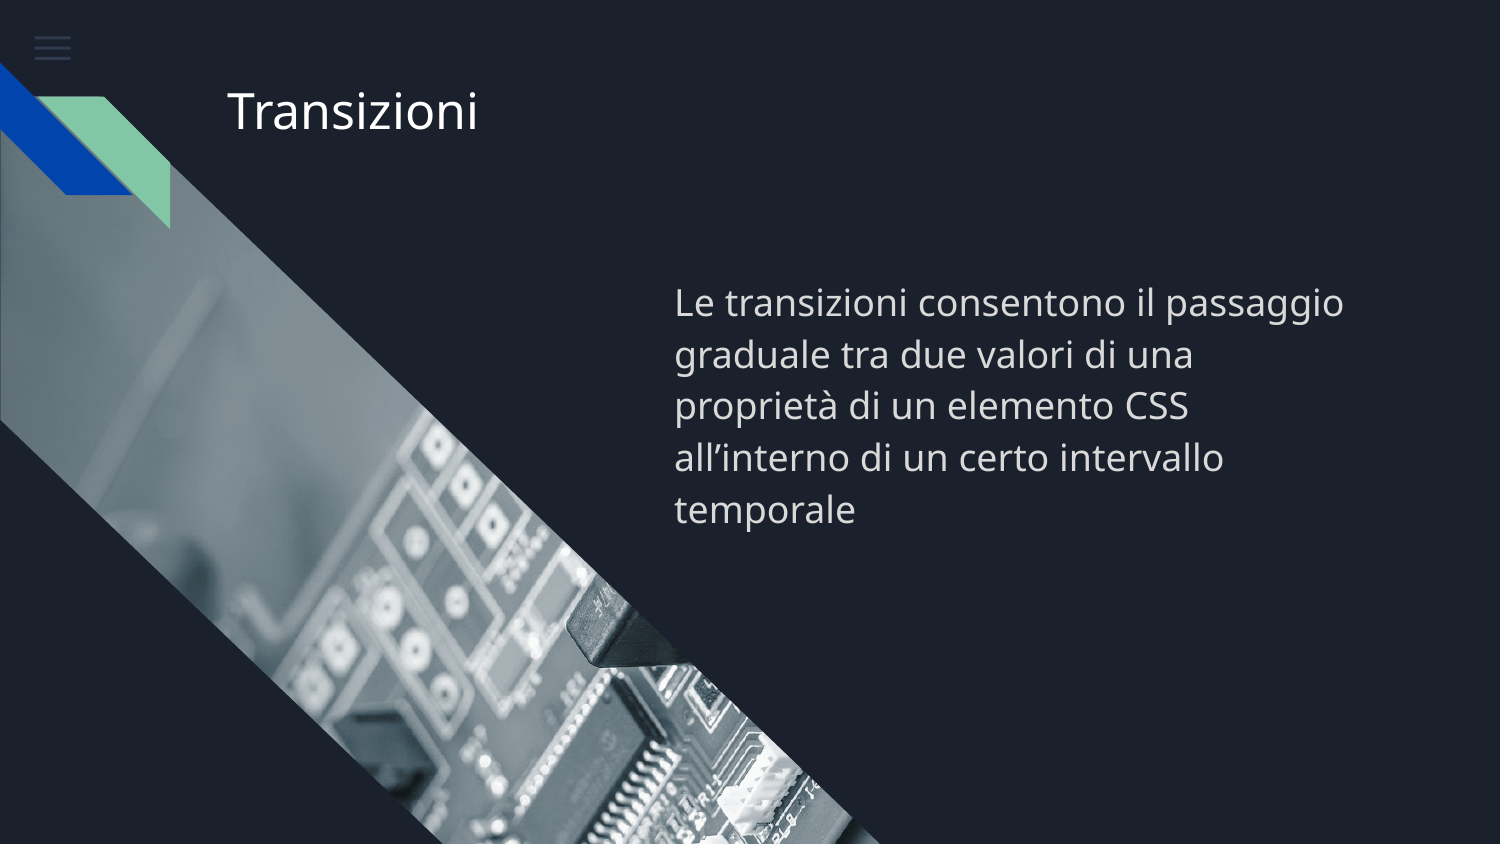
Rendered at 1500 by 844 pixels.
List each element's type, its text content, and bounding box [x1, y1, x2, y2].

list Le transizioni consentono il passaggio graduale tra due valori di una proprietà di un elemento CSS all’interno di un certo intervallo temporale [659, 257, 1368, 547]
picture [0, 97, 880, 844]
title Transizioni [212, 64, 1368, 215]
